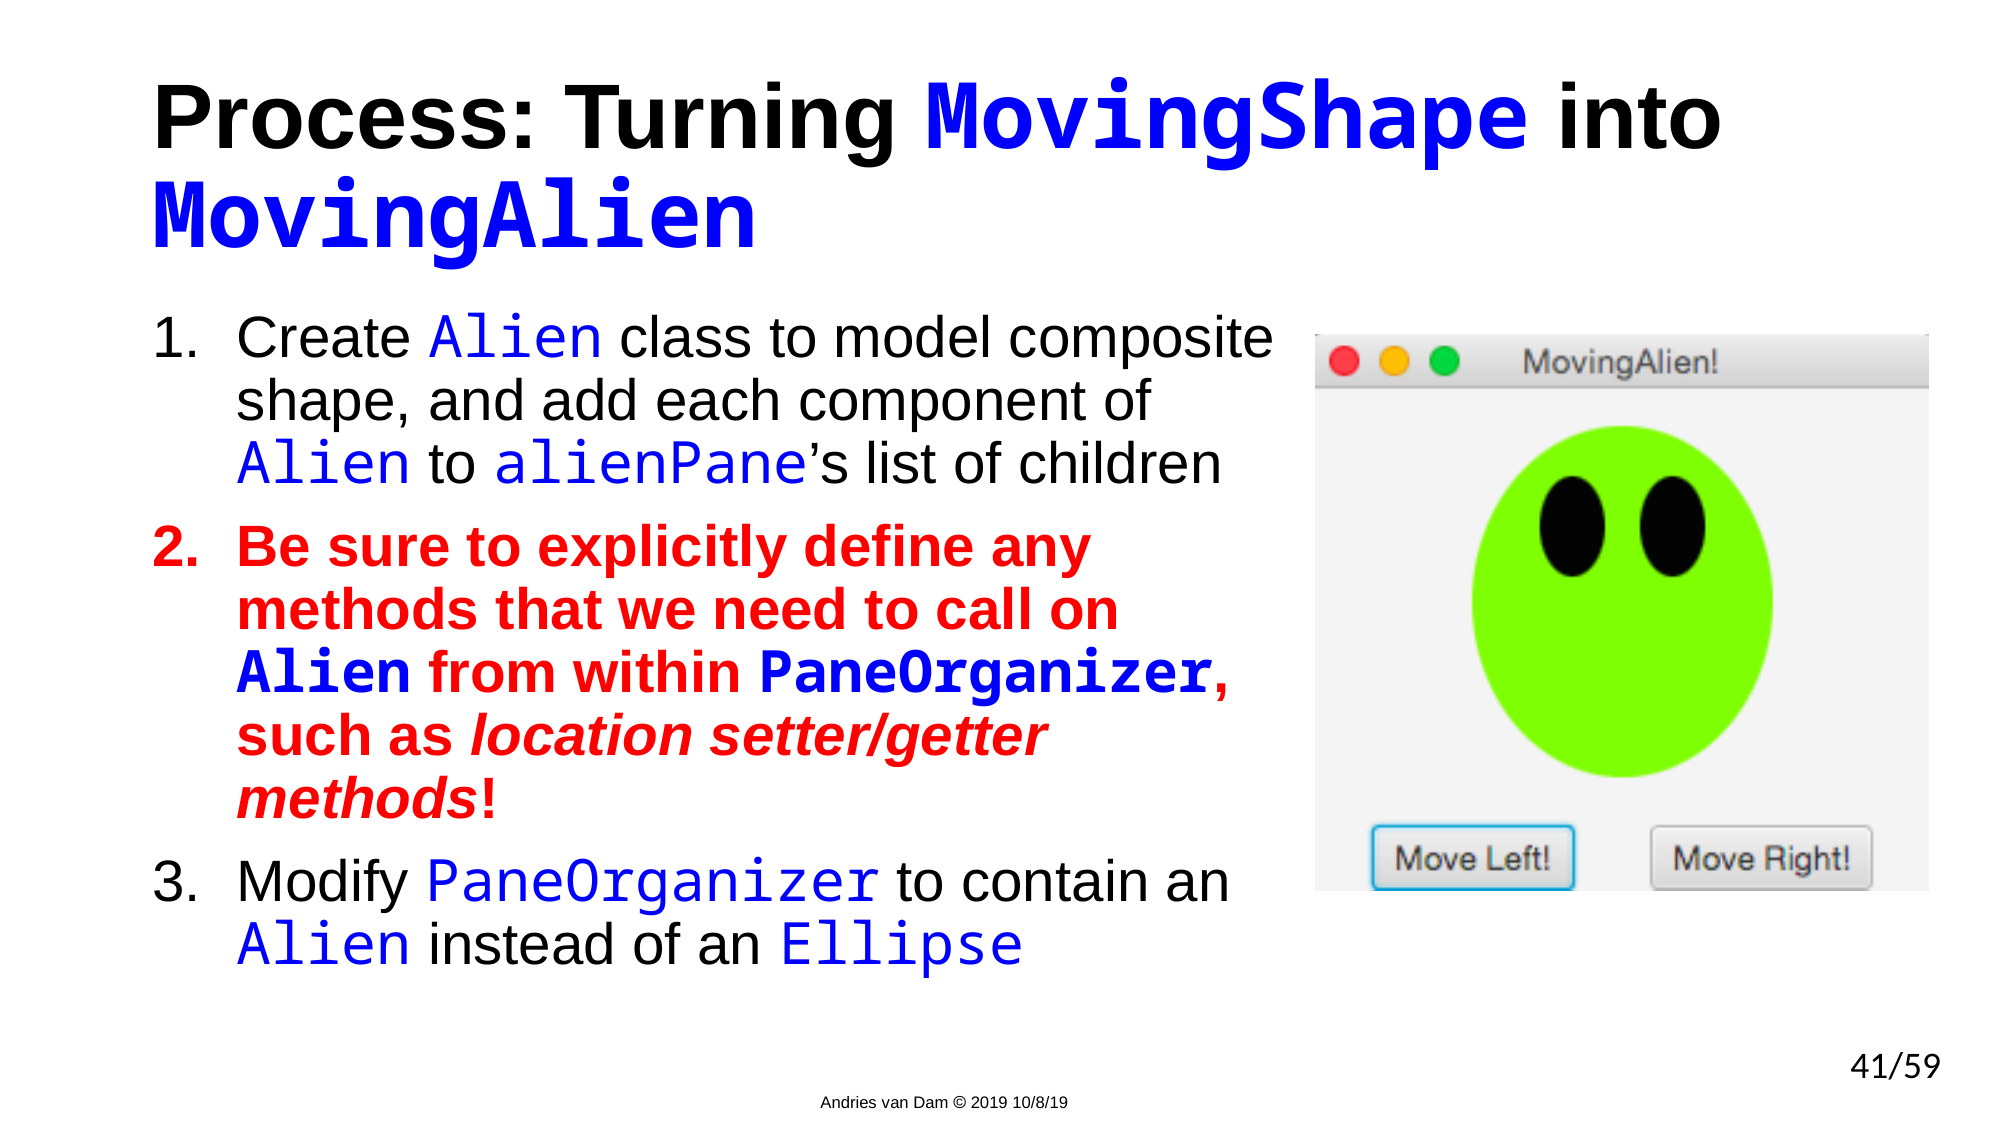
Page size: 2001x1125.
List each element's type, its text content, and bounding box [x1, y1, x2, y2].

list Create Alien class to model composite shape, and add each component of Alien to alienPane’s list of children Be sure to explicitly define any methods that we need to call on Alien from within PaneOrganizer, such as location setter/getter methods! Modify PaneOrganizer to contain an Alien instead of an Ellipse [137, 299, 1316, 1014]
title Process: Turning MovingShape into MovingAlien [137, 59, 1863, 278]
picture [1315, 334, 1929, 891]
